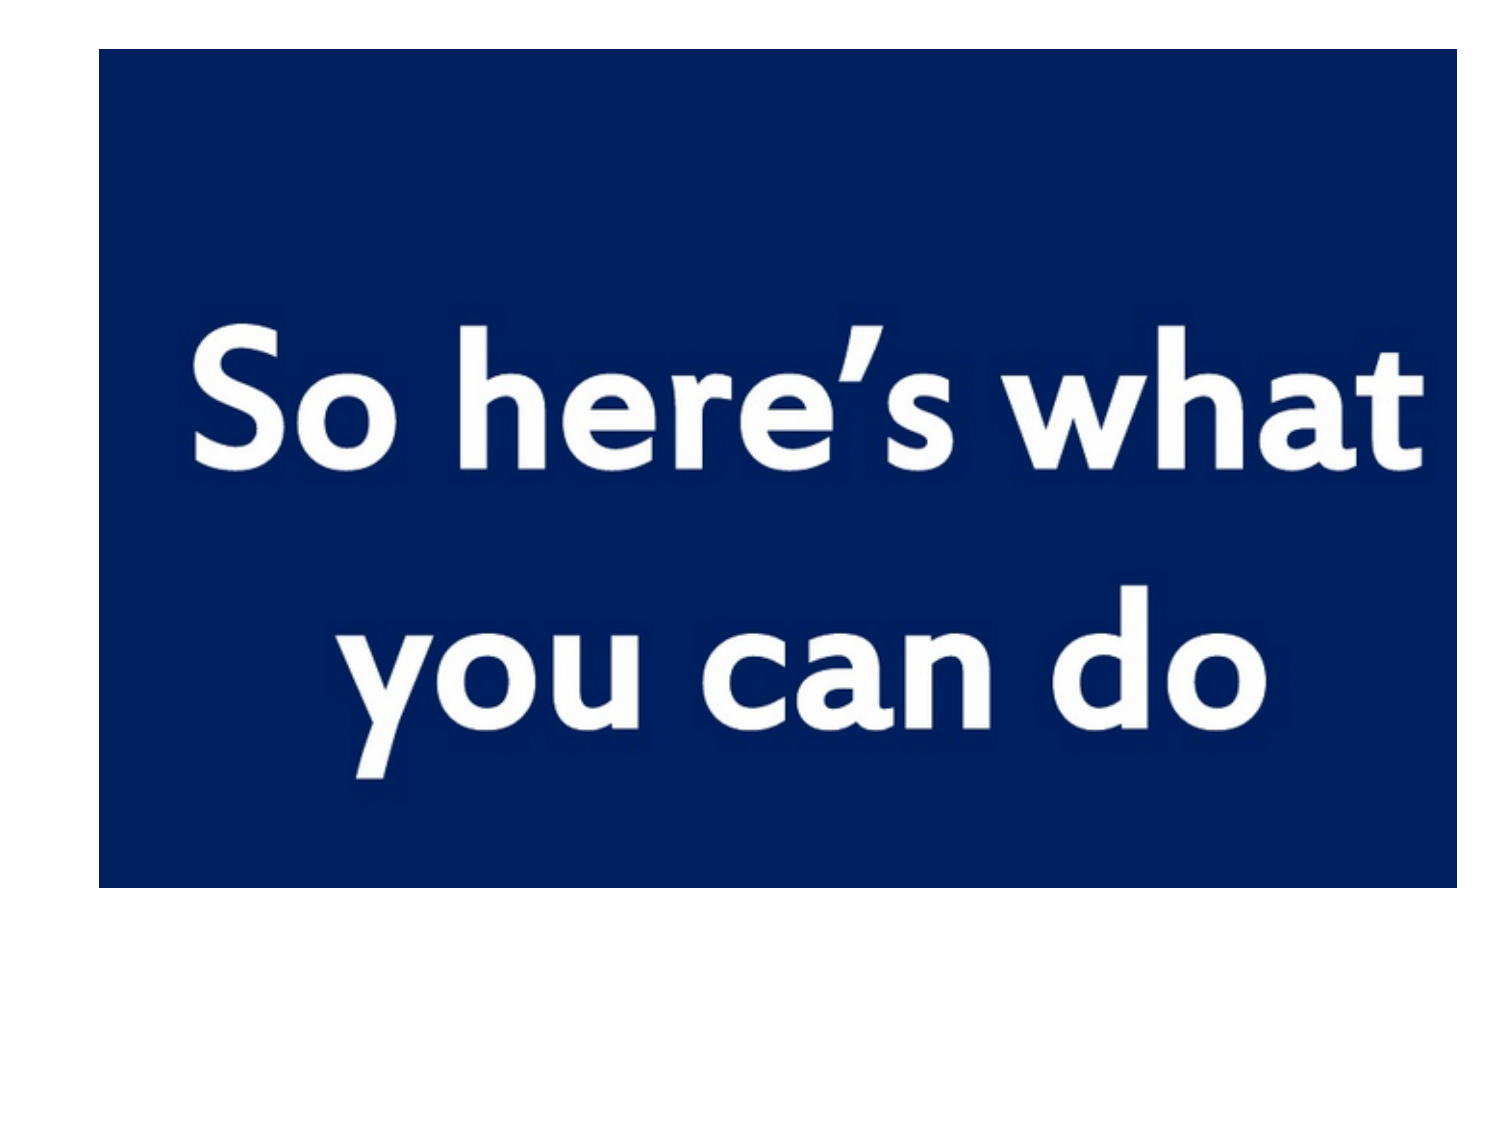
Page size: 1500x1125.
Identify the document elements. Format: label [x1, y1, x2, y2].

picture [99, 49, 1457, 888]
